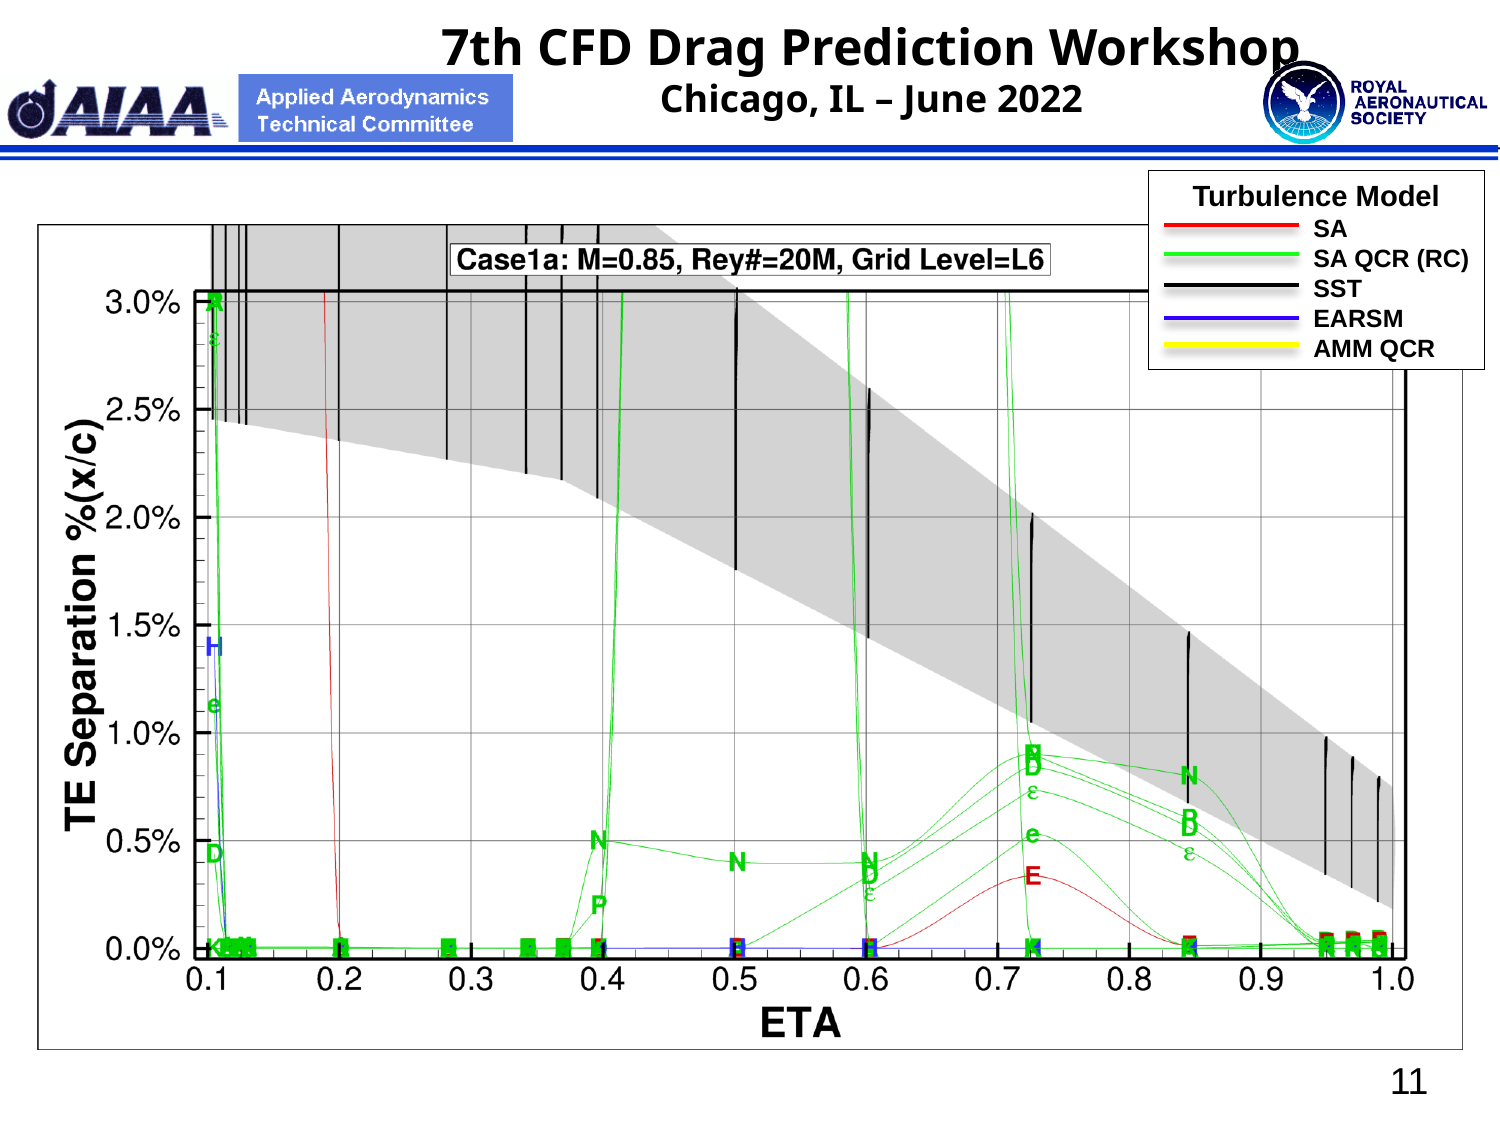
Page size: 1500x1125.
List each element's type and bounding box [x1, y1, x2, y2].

text_box [1146, 169, 1487, 373]
picture [0, 74, 513, 142]
picture [37, 224, 1463, 1051]
picture [1259, 36, 1488, 147]
